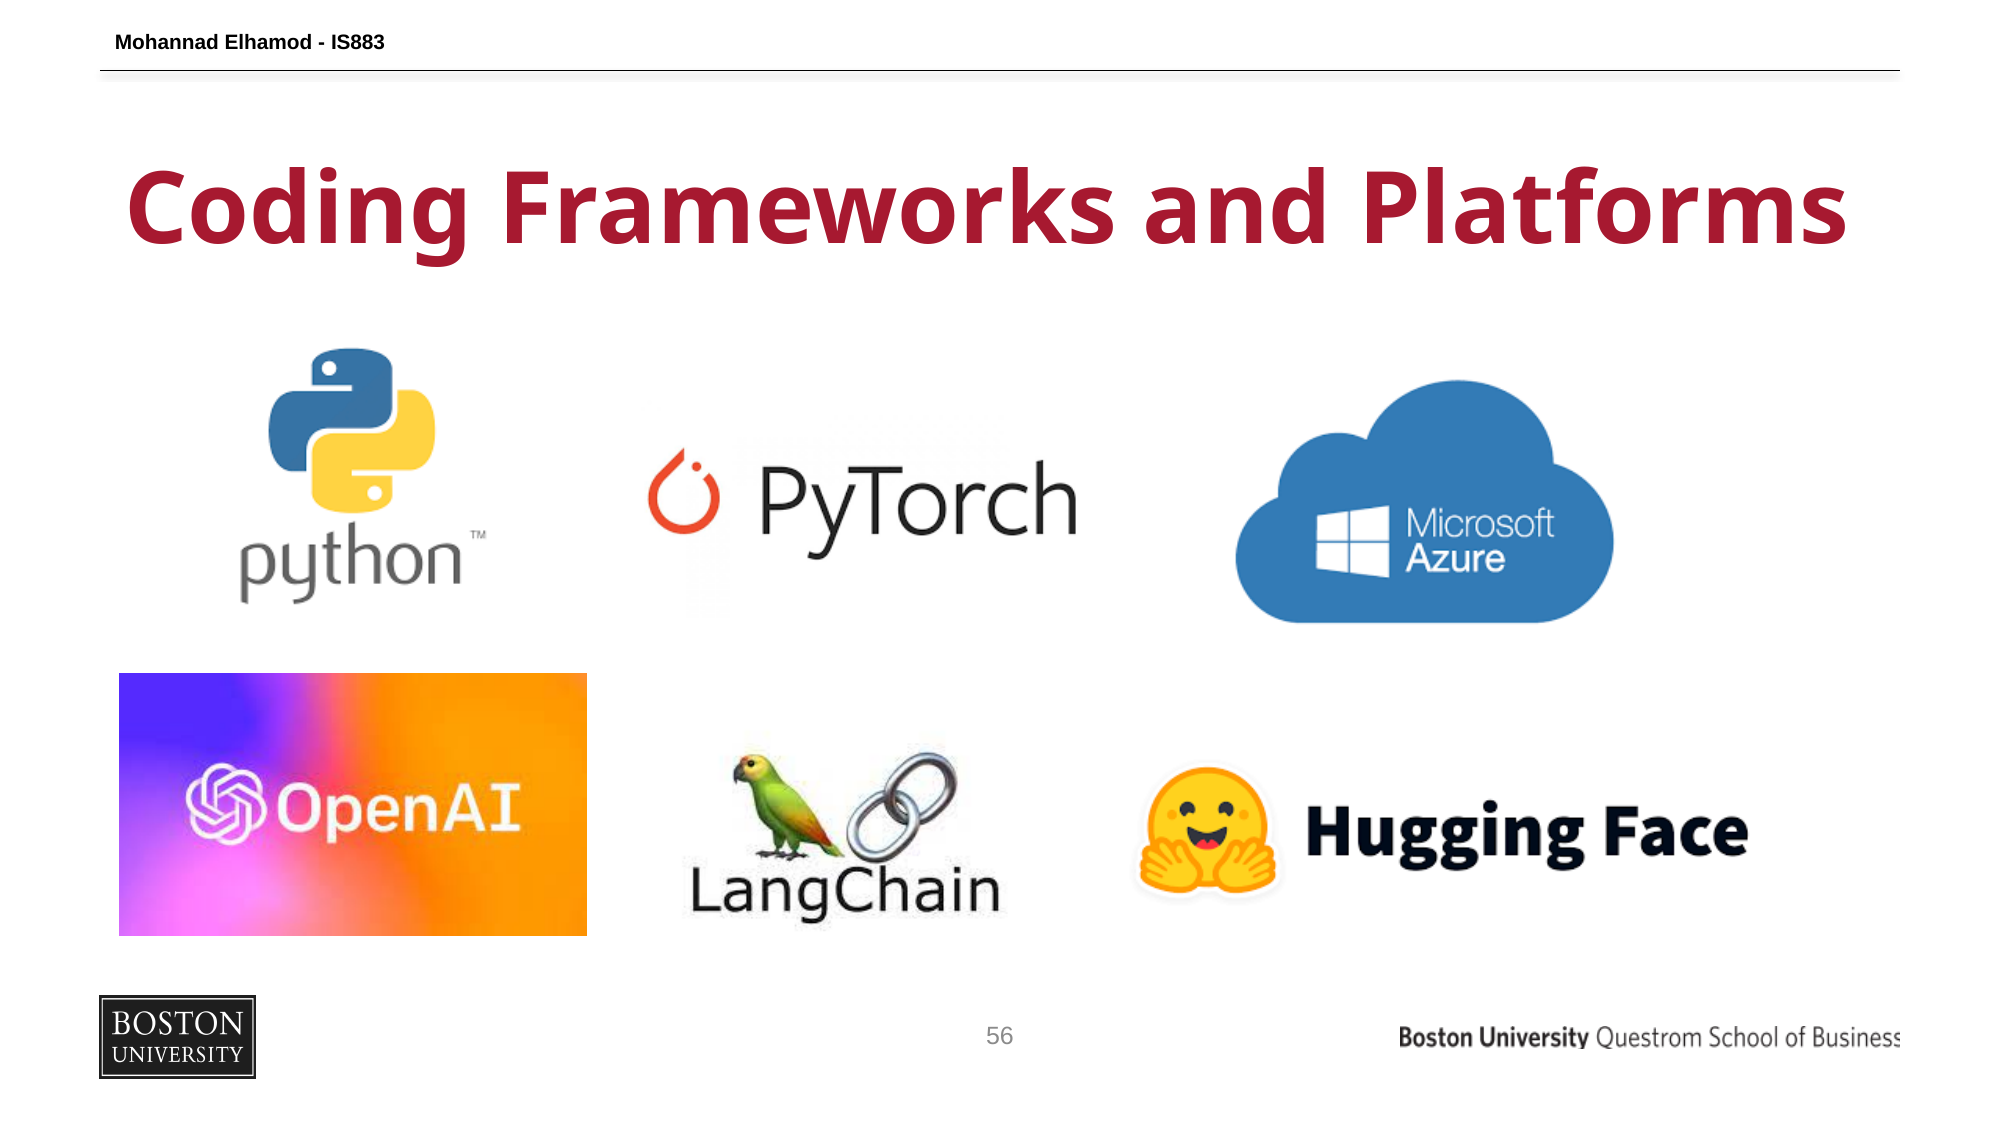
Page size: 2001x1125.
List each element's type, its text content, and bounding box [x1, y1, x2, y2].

picture [639, 392, 1090, 618]
slide_number 56 [766, 1004, 1234, 1065]
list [117, 345, 587, 609]
footer Mohannad Elhamod - IS883 [99, 10, 734, 71]
picture [99, 995, 256, 1079]
picture [1105, 741, 1787, 923]
picture [670, 655, 1023, 1008]
title Coding Frameworks and Platforms [109, 137, 1900, 270]
picture [1211, 365, 1656, 645]
picture [119, 673, 587, 937]
